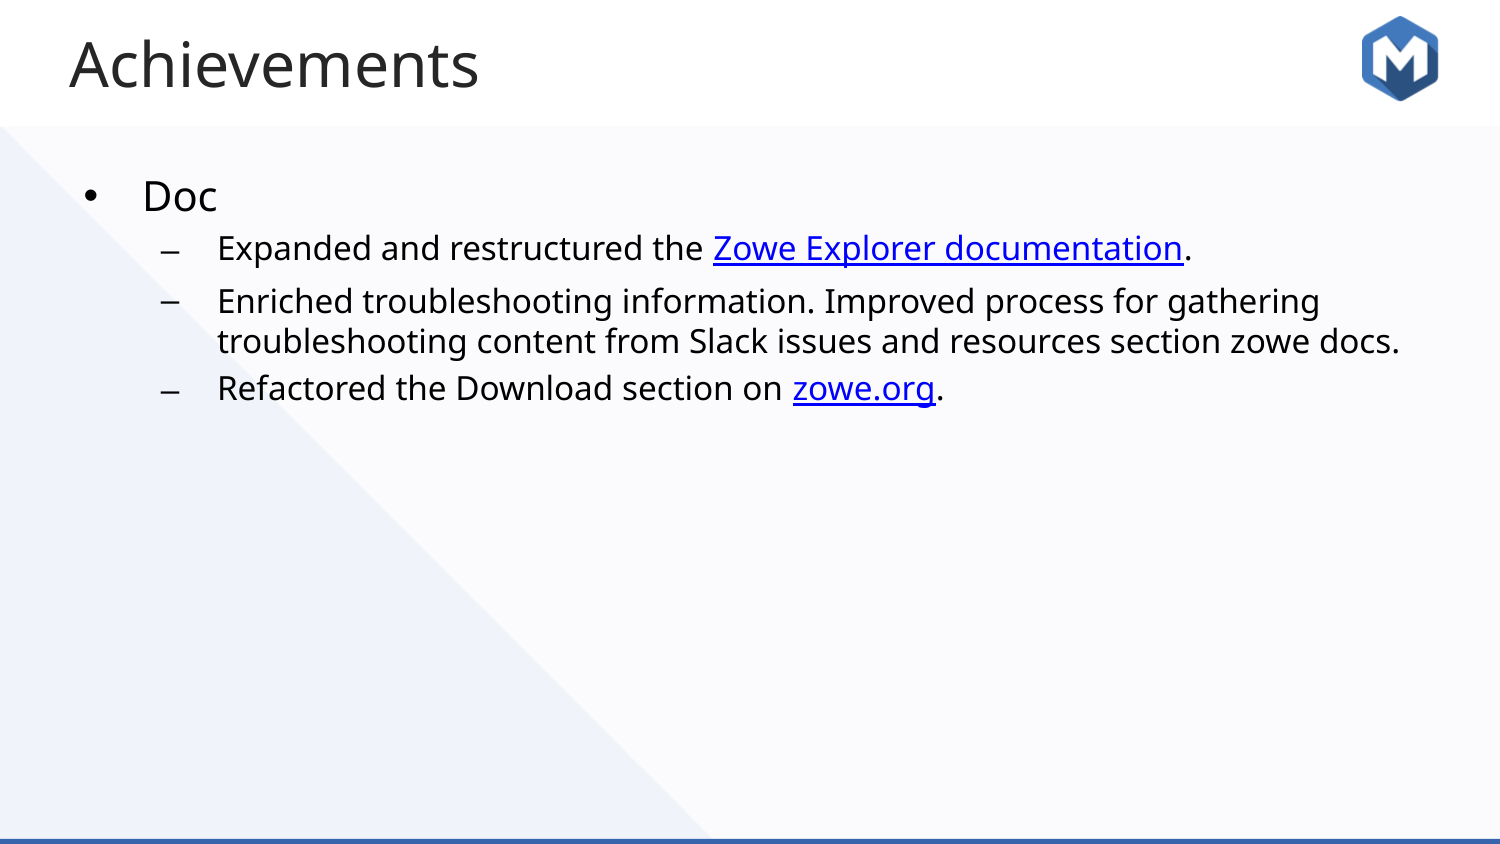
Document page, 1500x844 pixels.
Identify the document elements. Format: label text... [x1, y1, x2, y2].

title Achievements [54, 26, 1350, 100]
list Doc Expanded and restructured the Zowe Explorer documentation. Enriched troubleshooting information. Improved process for gathering troubleshooting content from Slack issues and resources section zowe docs. Refactored the Download section on zowe.org. [52, 154, 1425, 781]
picture [1362, 16, 1440, 102]
